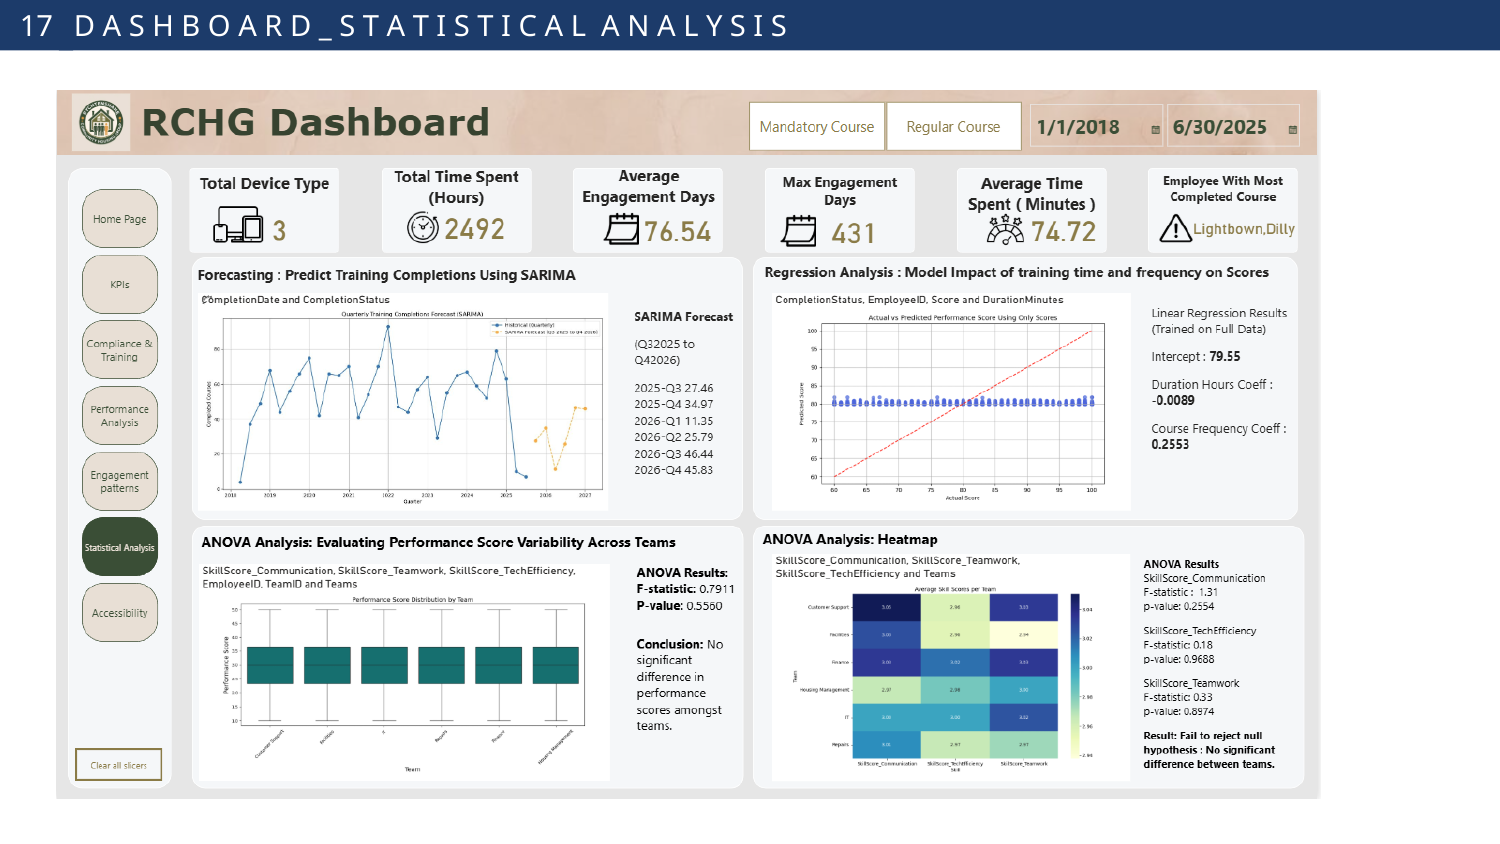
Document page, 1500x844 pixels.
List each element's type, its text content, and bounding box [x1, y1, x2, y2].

text_box D A S H B O A R D _ S T A T I S T I C A L A N A L Y S I S [75, 0, 1500, 52]
picture [56, 89, 1321, 799]
text_box 17 [0, 0, 75, 52]
